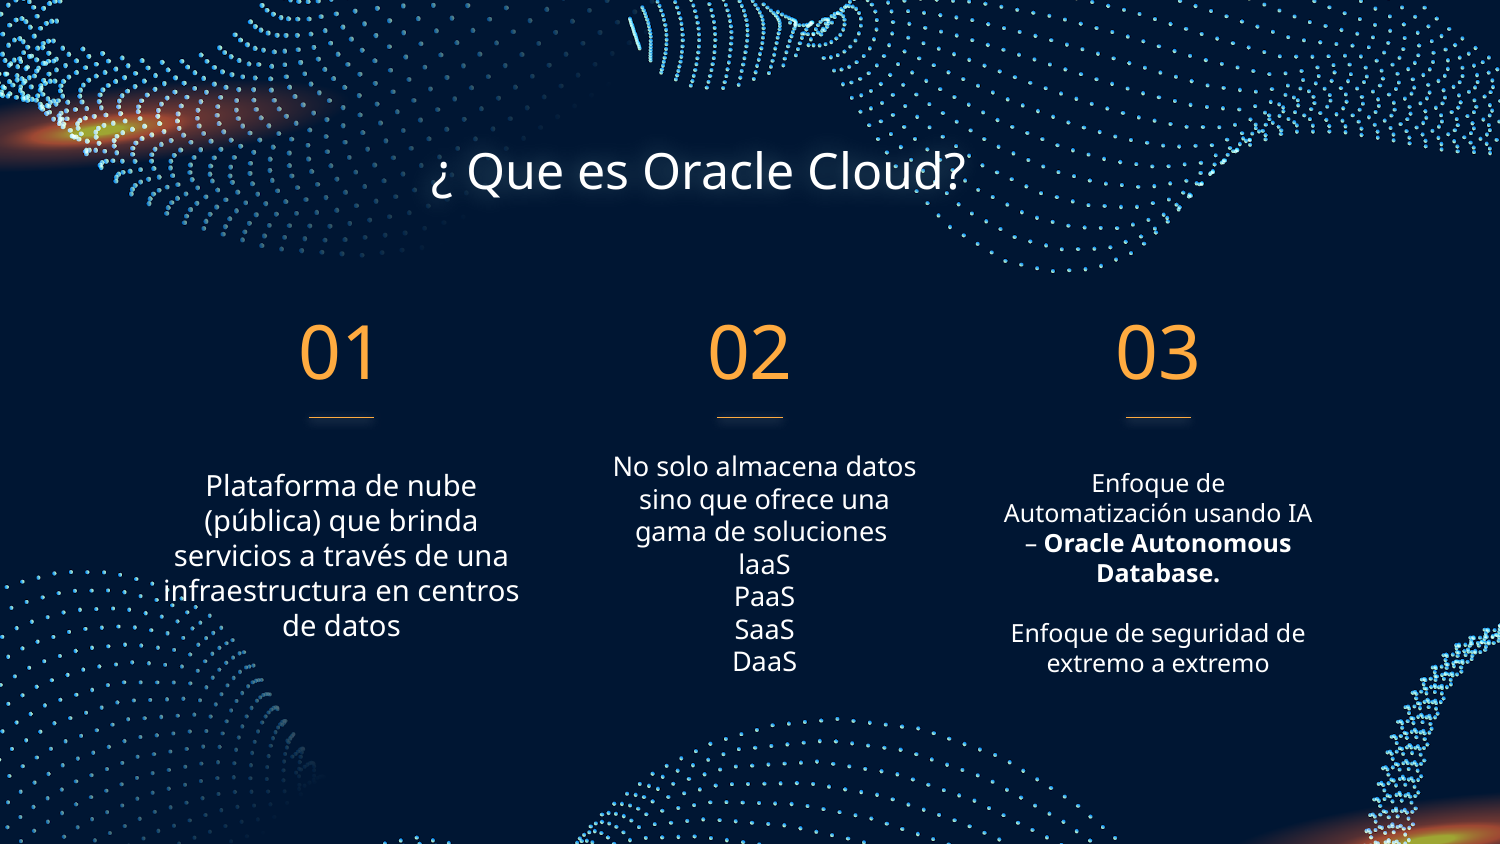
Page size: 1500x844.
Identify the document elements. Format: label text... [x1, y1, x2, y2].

title 01 [171, 290, 512, 410]
title 02 [580, 291, 920, 410]
subtitle Plataforma de nube (pública) que brinda servicios a través de una infraestructura en centros de datos [142, 452, 541, 656]
picture [0, 0, 1500, 844]
title 03 [988, 290, 1328, 410]
subtitle No solo almacena datos sino que ofrece una gama de soluciones laaS PaaS SaaS DaaS [595, 434, 935, 756]
subtitle Enfoque de Automatización usando IA – Oracle Autonomous Database. Enfoque de seguridad de extremo a extremo [988, 452, 1328, 680]
text_box ¿ Que es Oracle Cloud? [287, 223, 1111, 275]
